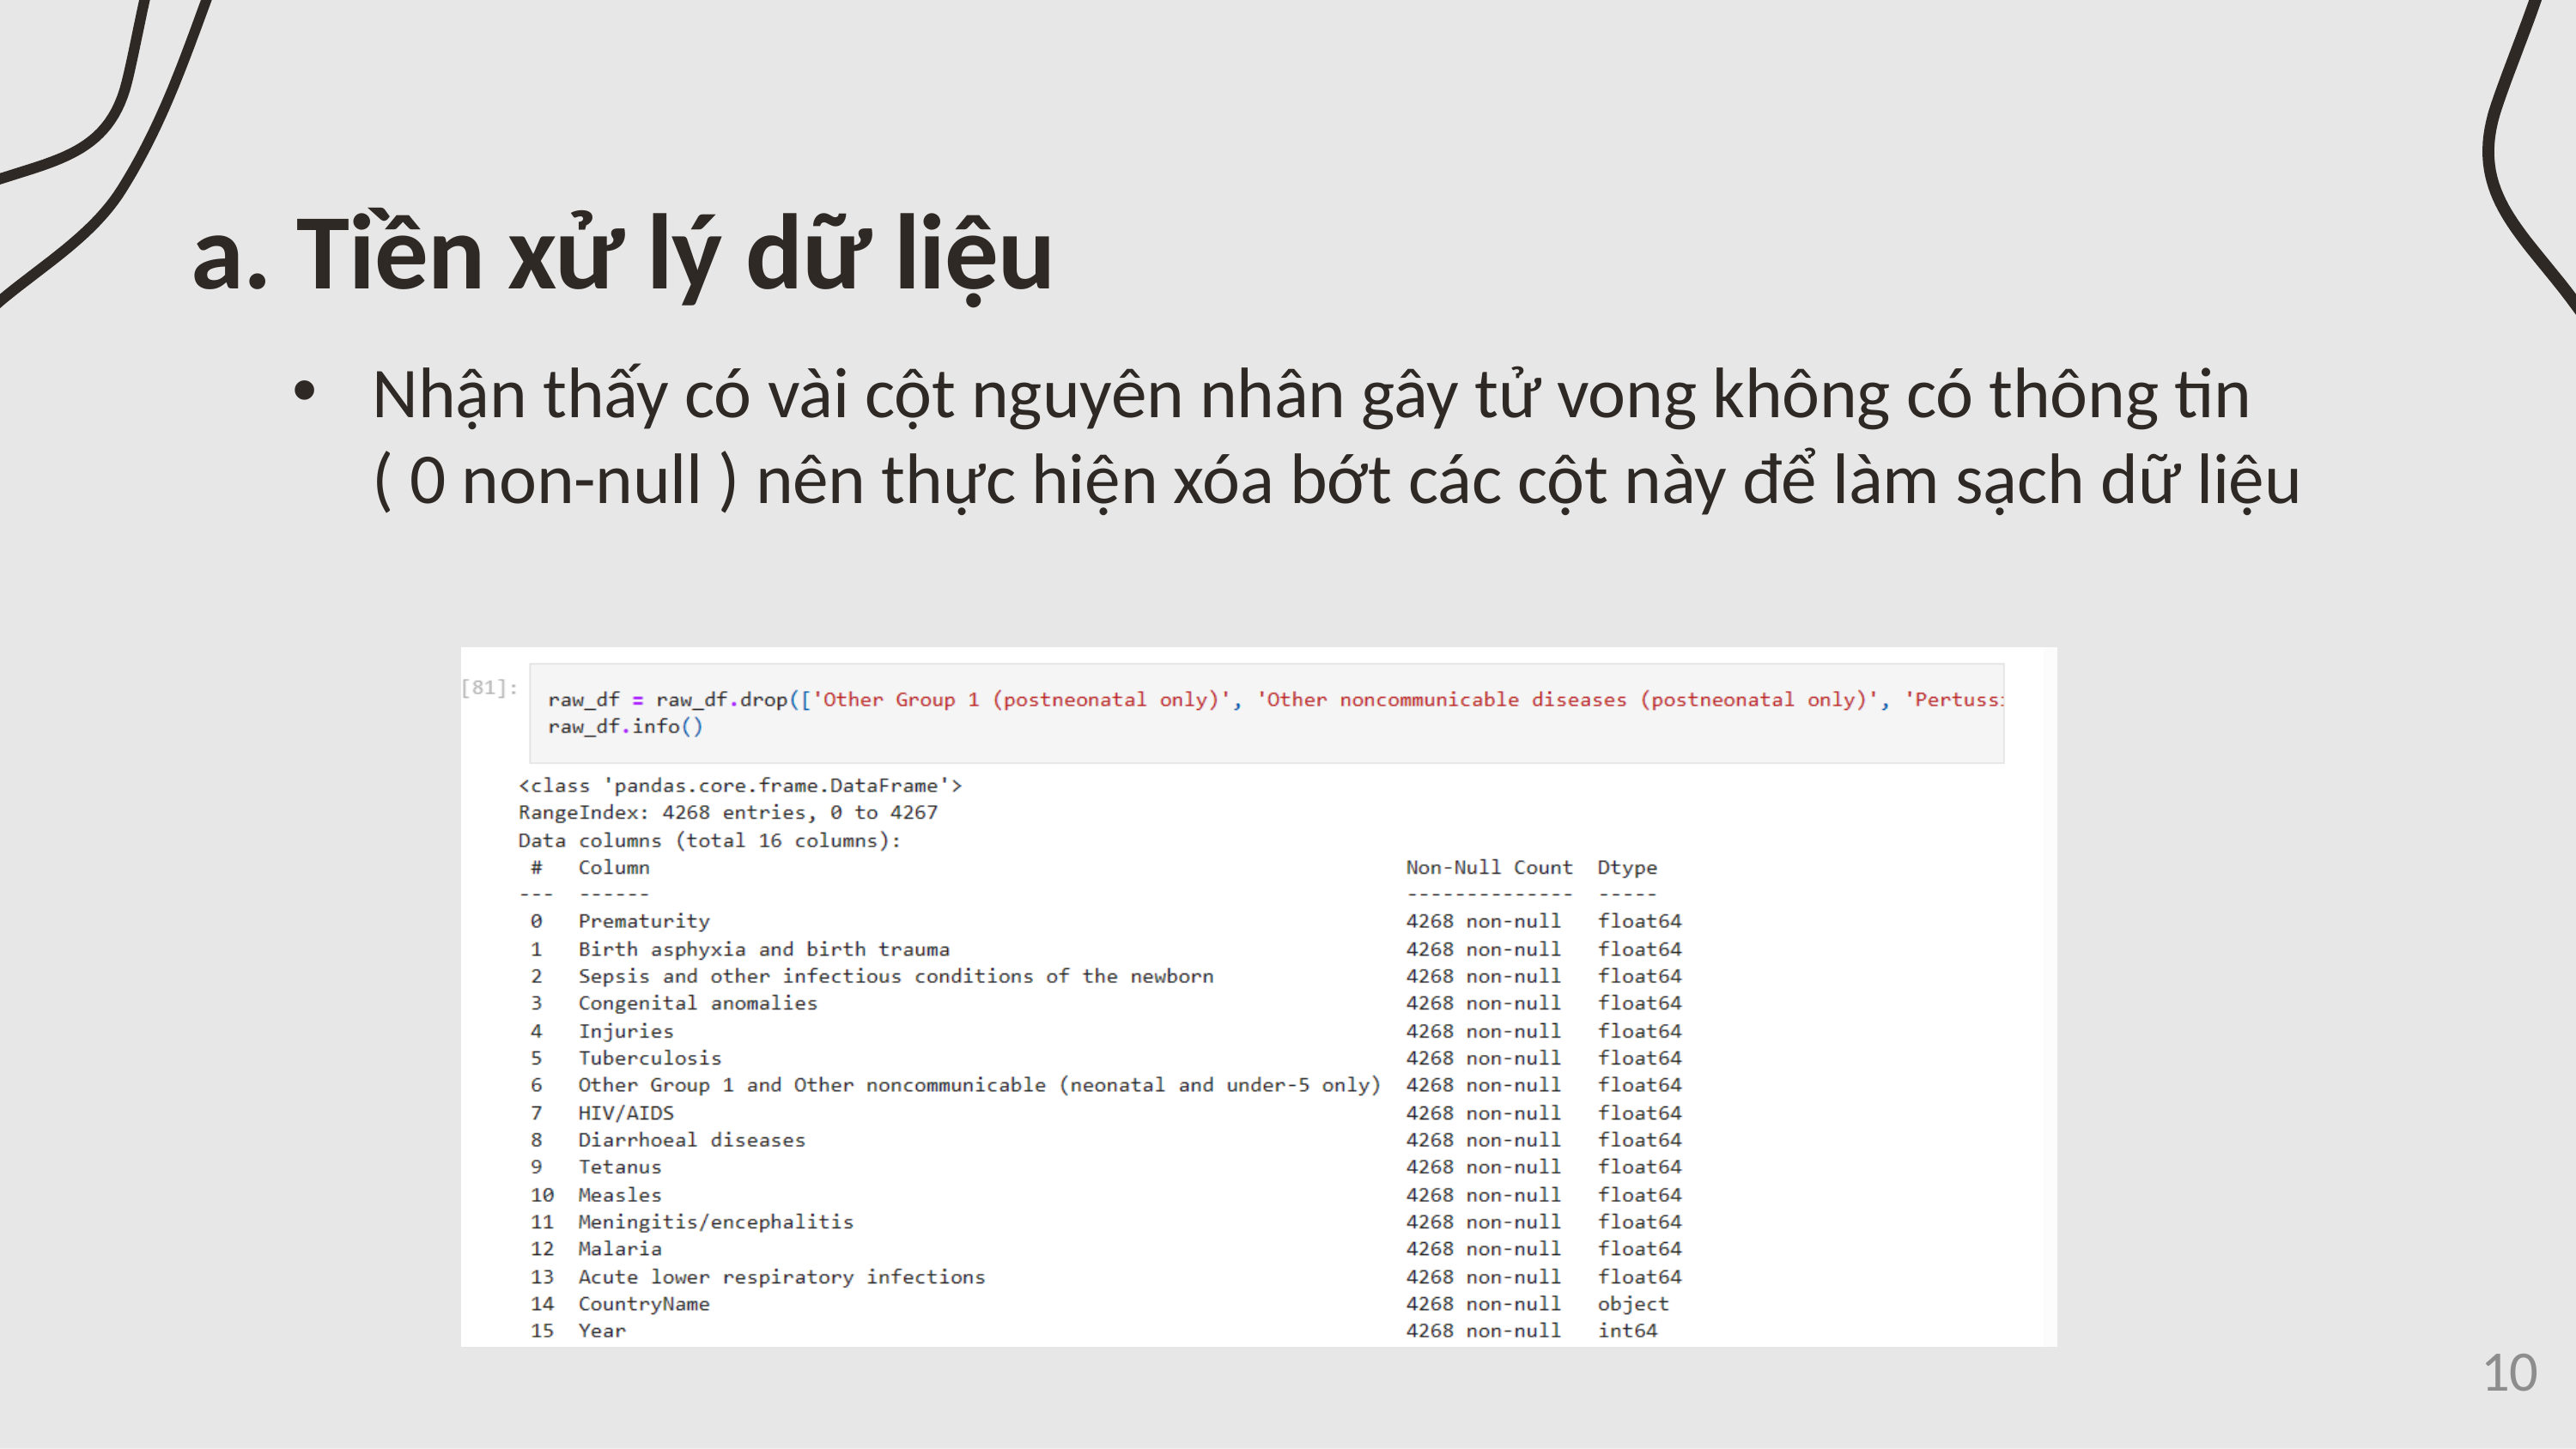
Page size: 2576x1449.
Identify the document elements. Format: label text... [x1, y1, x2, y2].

picture [461, 647, 2057, 1347]
text_box Nhận thấy có vài cột nguyên nhân gây tử vong không có thông tin ( 0 non-null ) nên thực hiện xóa bớt các cột này để làm sạch dữ liệu [290, 337, 2318, 518]
slide_number 10 [2447, 1346, 2540, 1449]
title a. Tiền xử lý dữ liệu [188, 179, 1411, 424]
